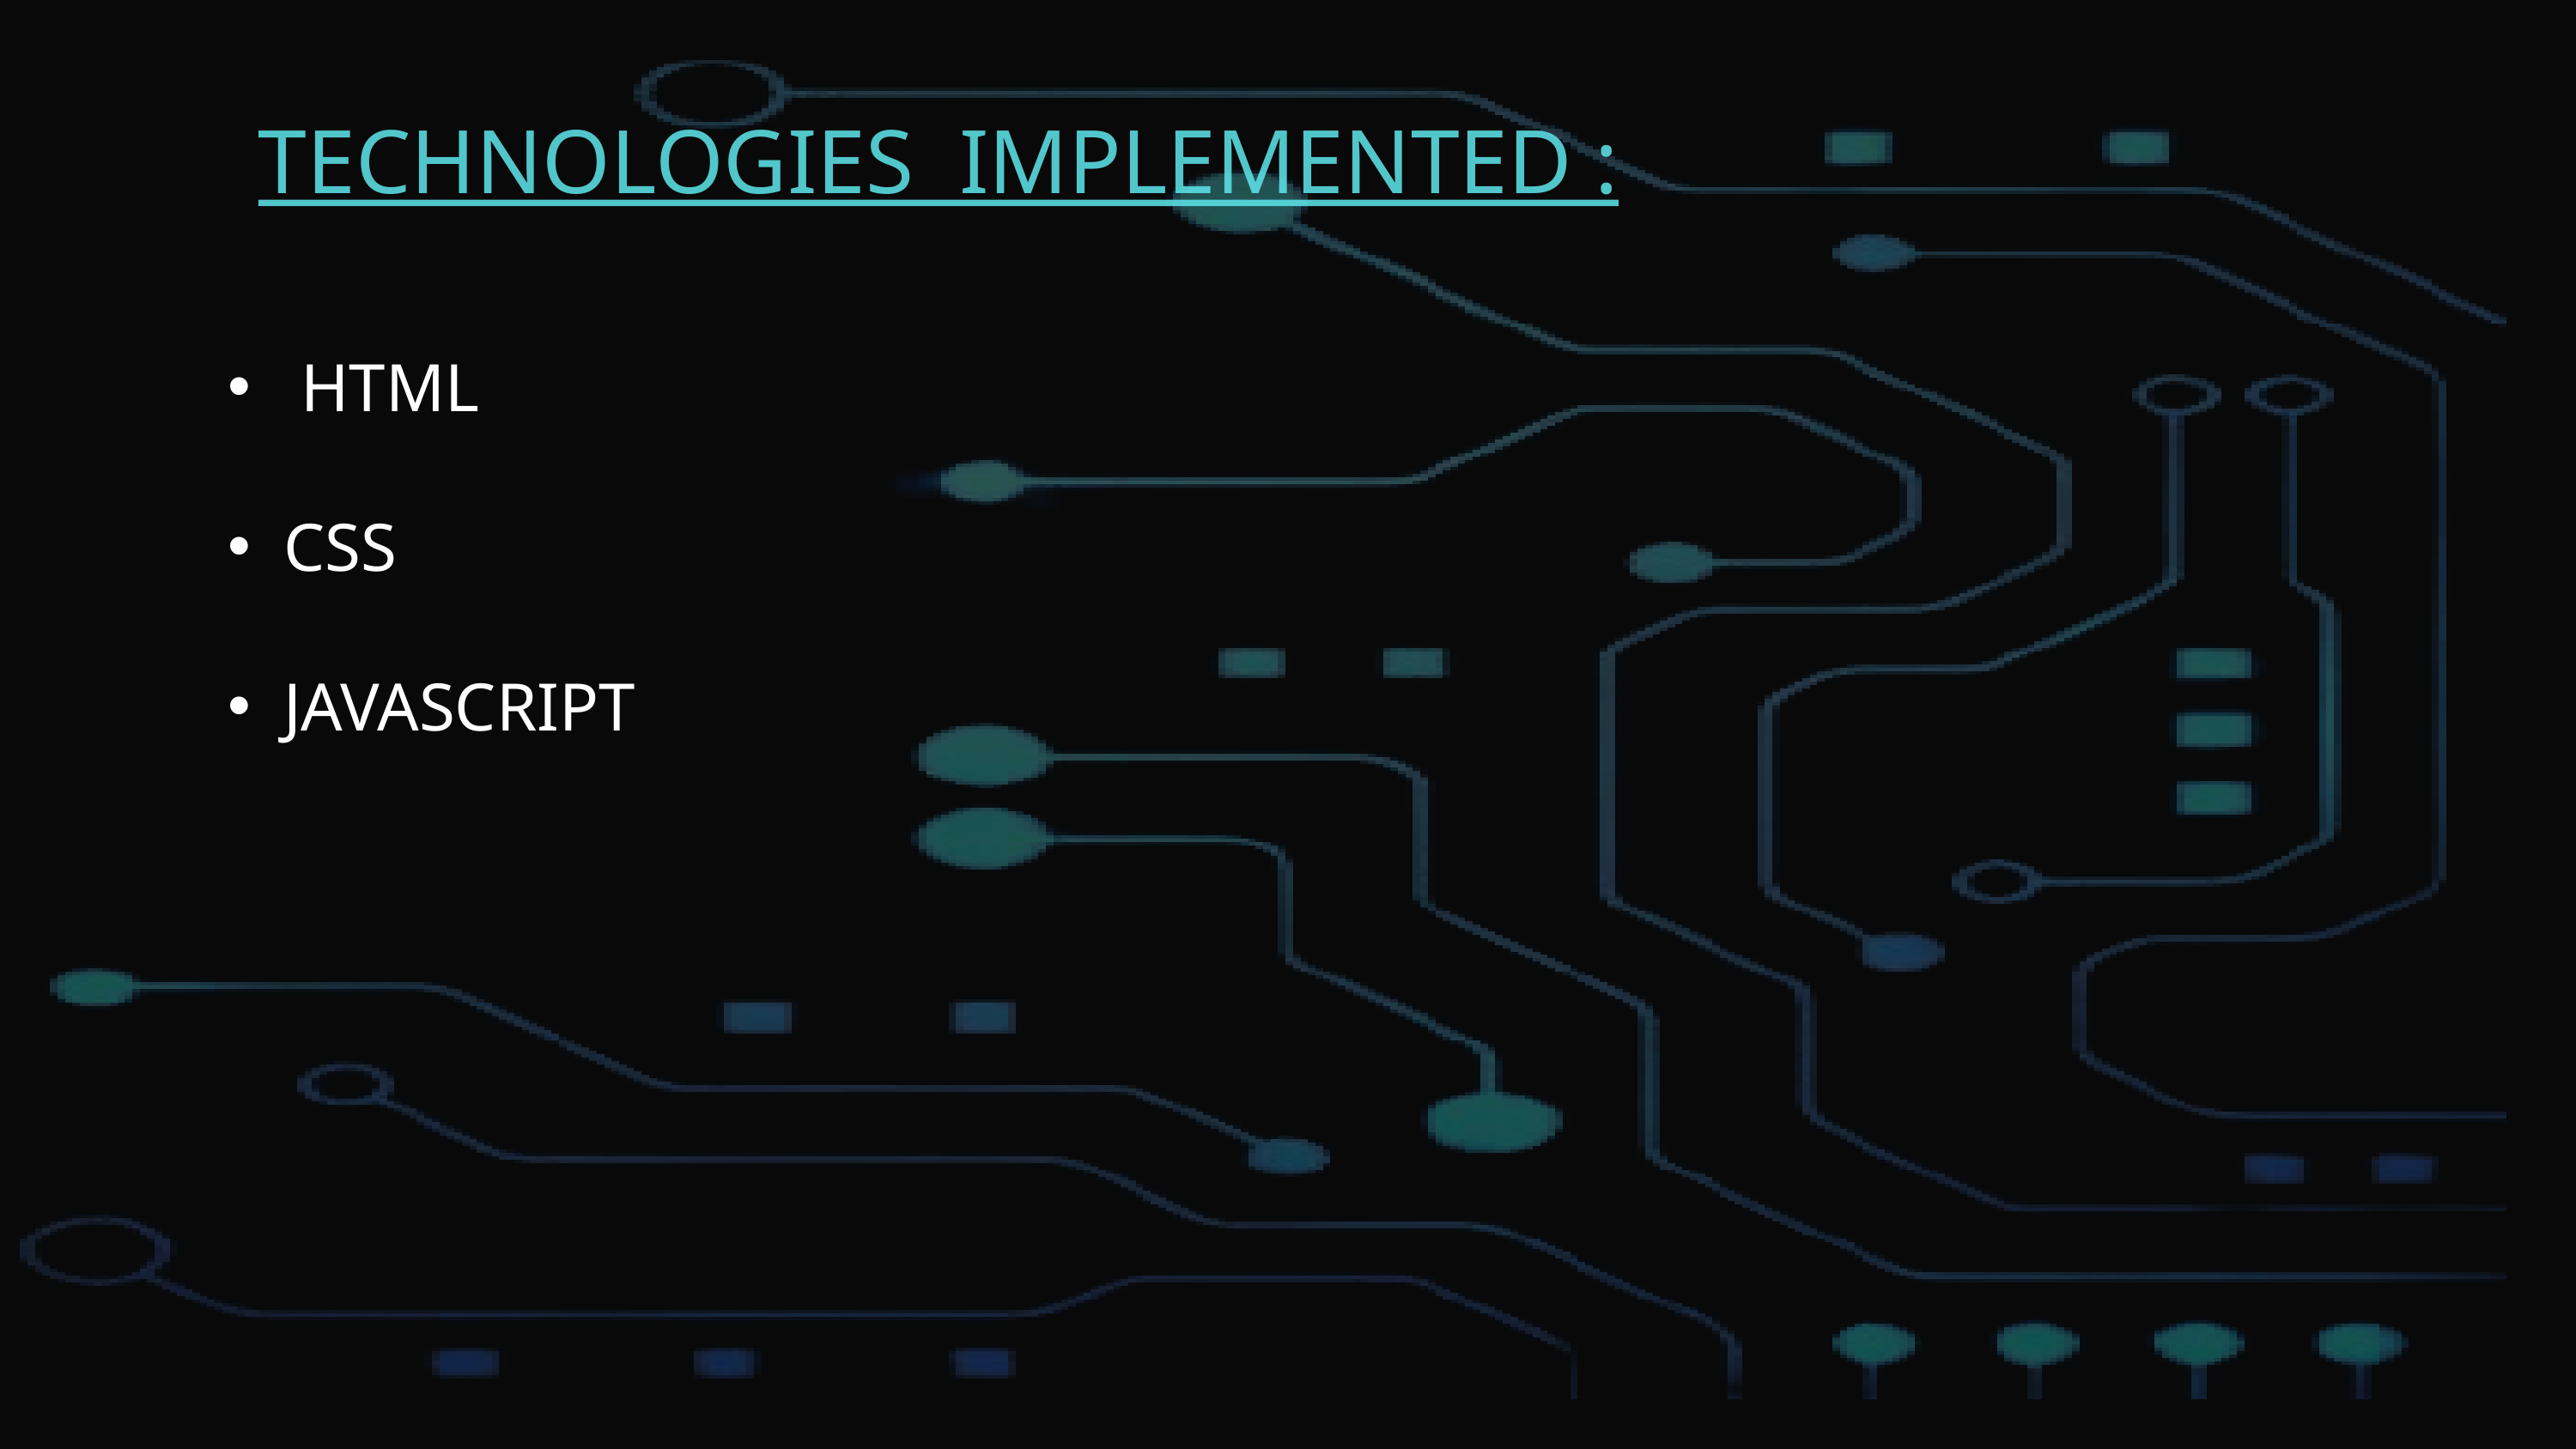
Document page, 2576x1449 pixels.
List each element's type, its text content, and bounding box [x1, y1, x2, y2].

text_box [13, 58, 2514, 1399]
text_box TECHNOLOGIES IMPLEMENTED : [172, 56, 1704, 211]
text_box HTML CSS JAVASCRIPT [172, 264, 2355, 904]
